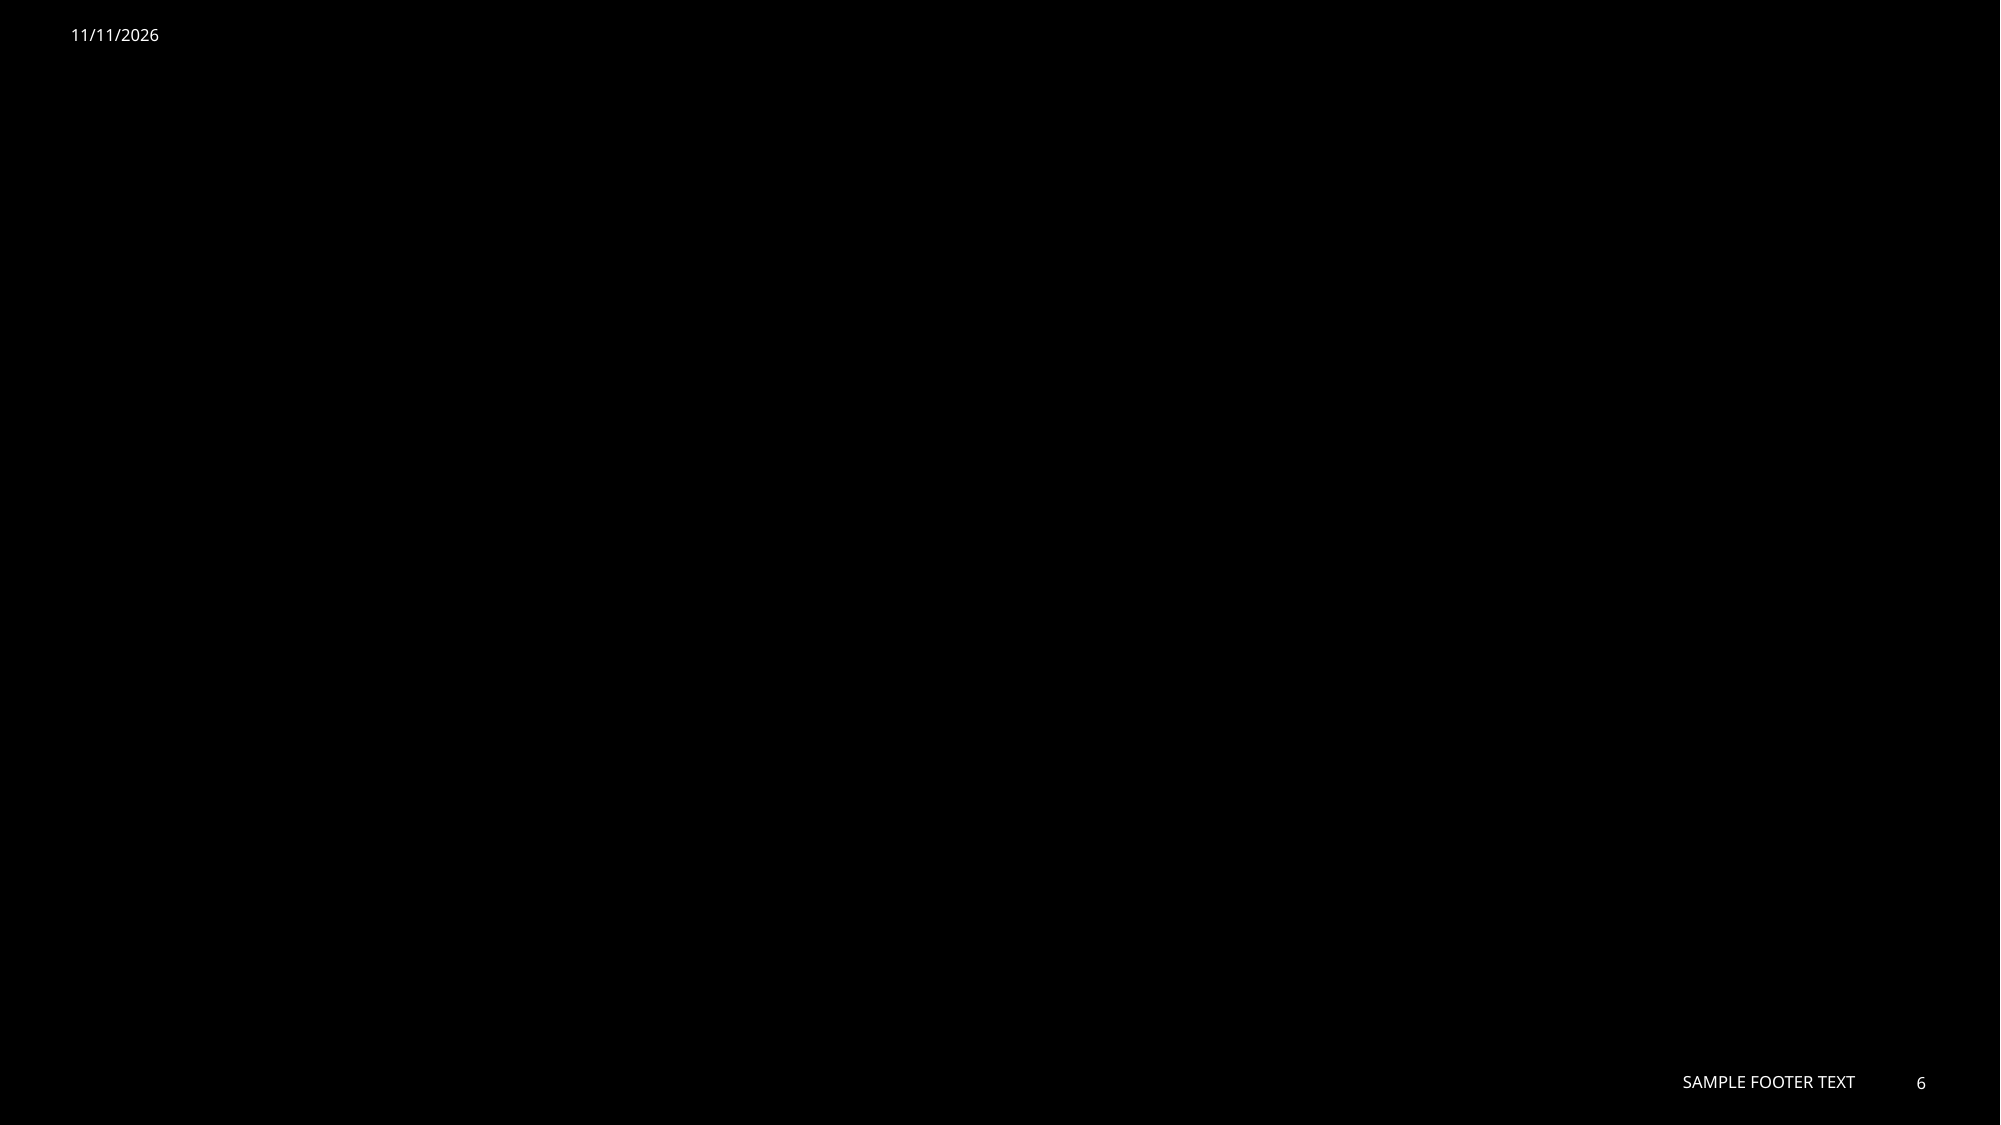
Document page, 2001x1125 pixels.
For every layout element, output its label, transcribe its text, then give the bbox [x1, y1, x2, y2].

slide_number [55, 10, 506, 63]
footer Sample Footer Text [1204, 1053, 1871, 1114]
slide_number 6 [1870, 1054, 1942, 1114]
